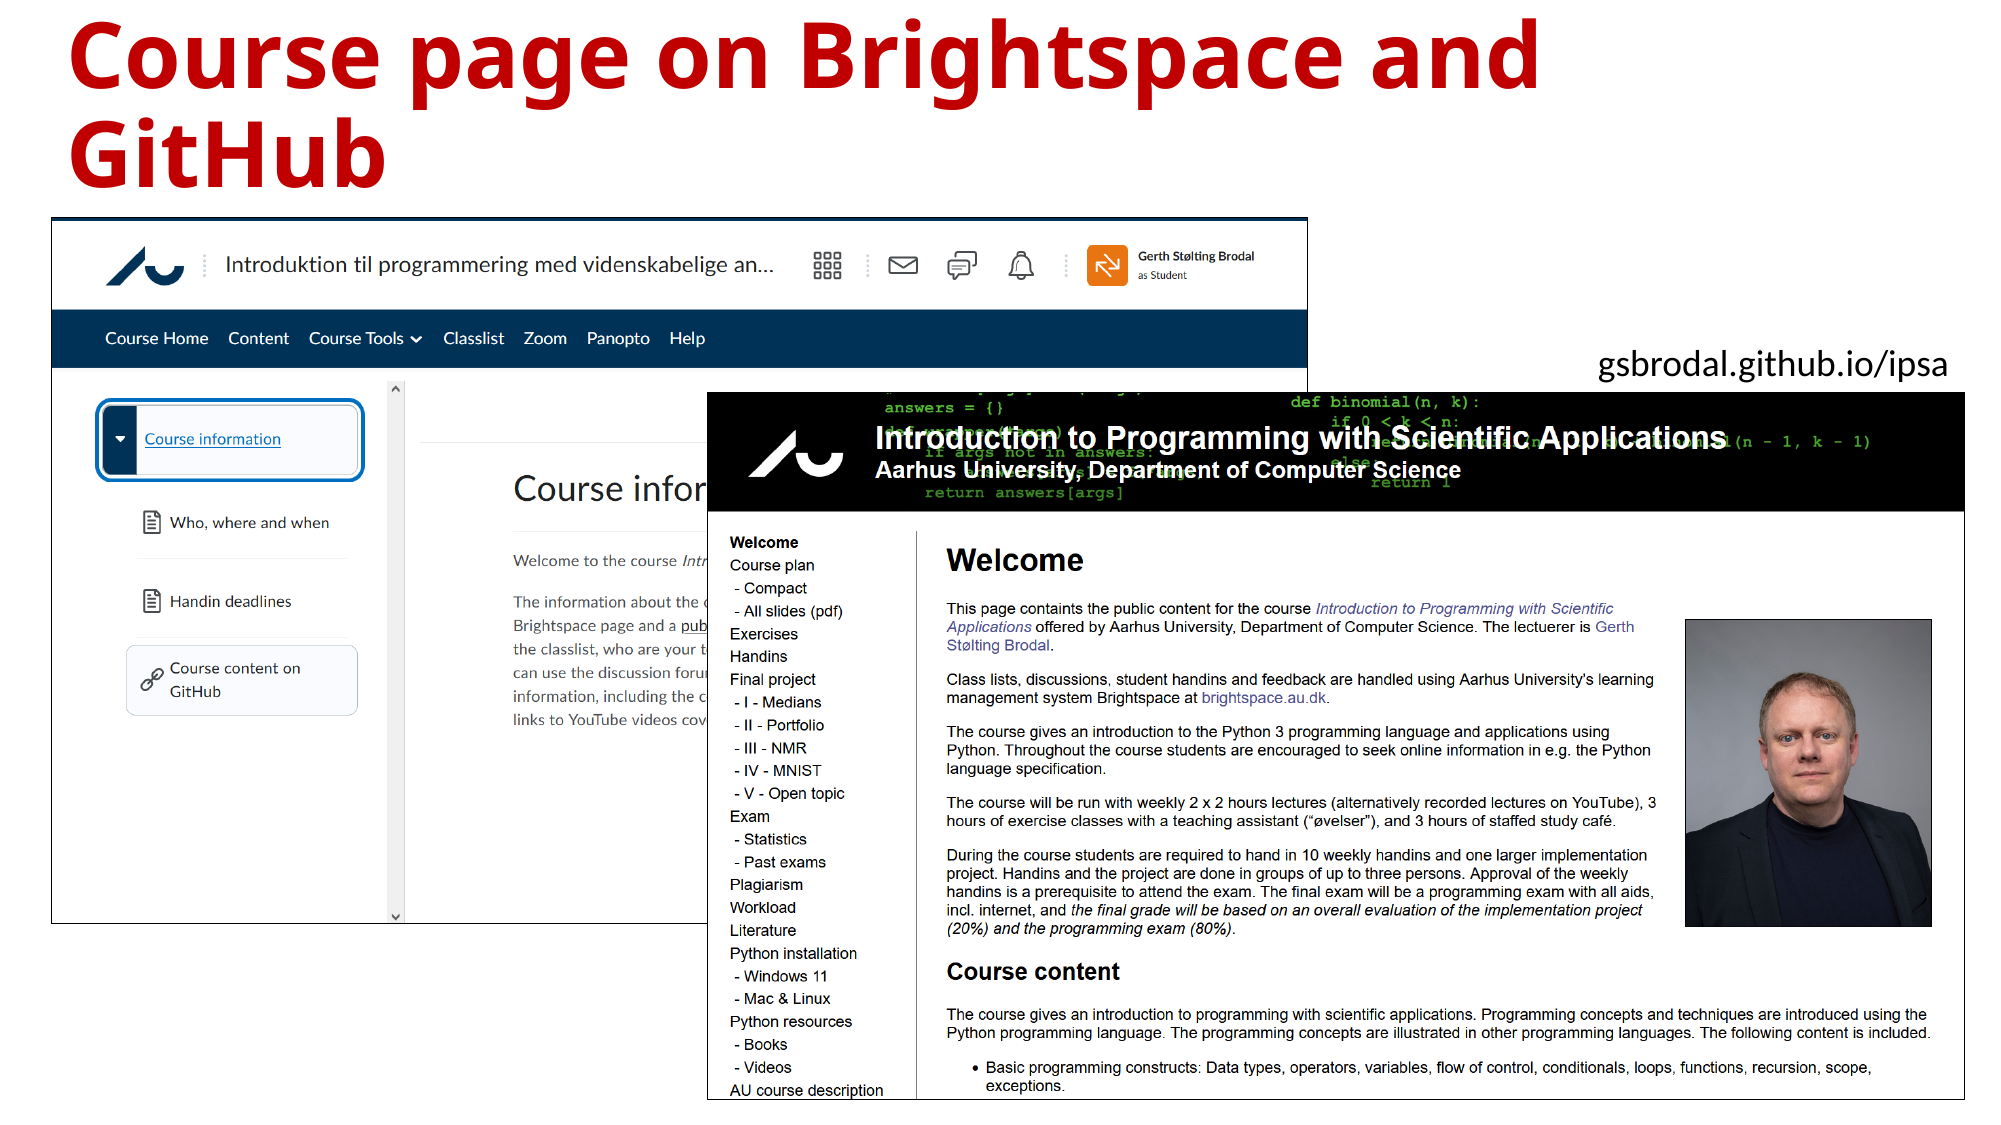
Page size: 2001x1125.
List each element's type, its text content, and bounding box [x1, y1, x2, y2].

title Course page on Brightspace and GitHub [51, 0, 1777, 218]
picture [51, 217, 1965, 1100]
text_box gsbrodal.github.io/ipsa [1308, 332, 1965, 392]
